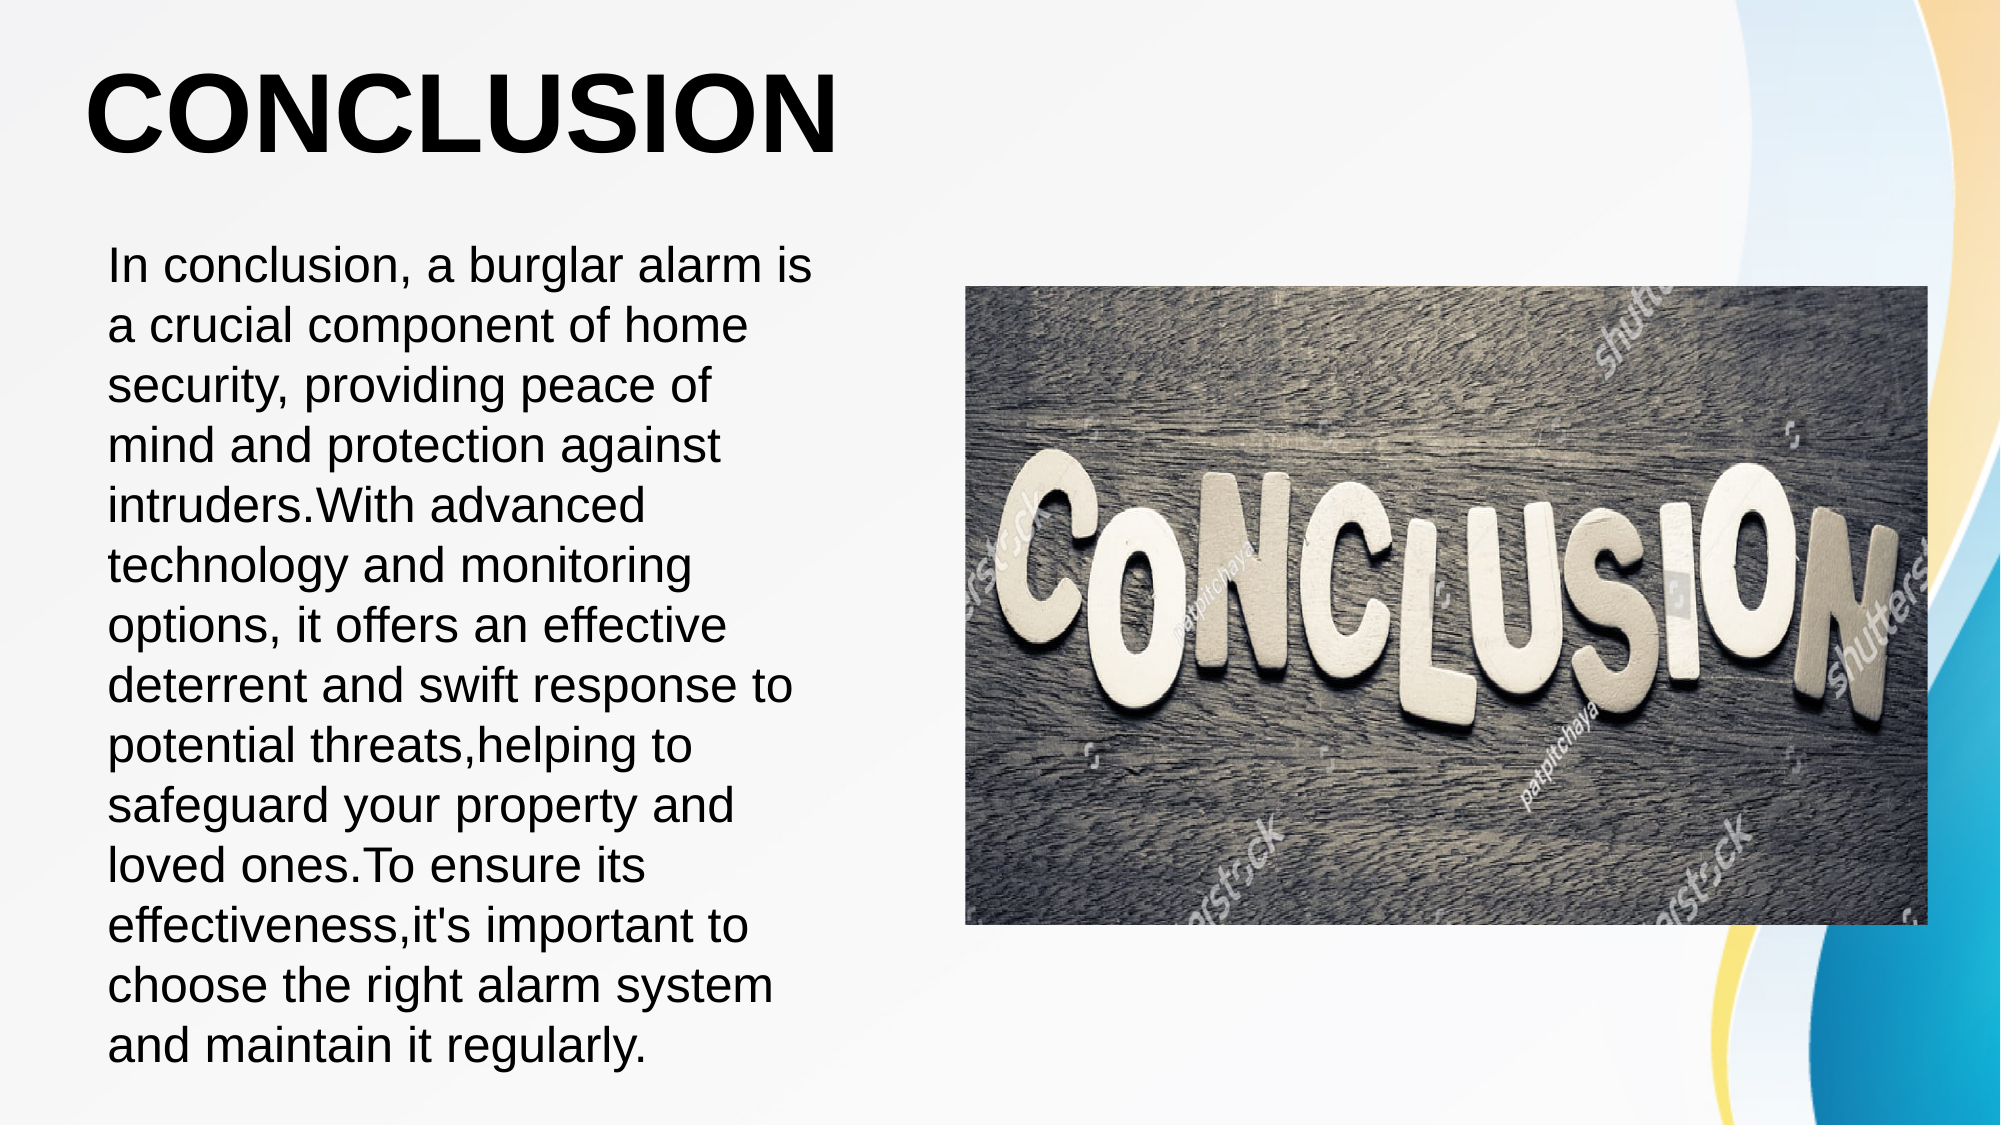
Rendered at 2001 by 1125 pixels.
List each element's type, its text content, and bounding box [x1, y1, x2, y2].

picture [0, 0, 2001, 1125]
text_box CONCLUSION [69, 32, 1555, 182]
text_box In conclusion, a burglar alarm is a crucial component of home security, providing peace of mind and protection against intruders.With advanced technology and monitoring options, it offers an effective deterrent and swift response to potential threats,helping to safeguard your property and loved ones.To ensure its effectiveness,it's important to choose the right alarm system and maintain it regularly. [92, 225, 830, 1081]
